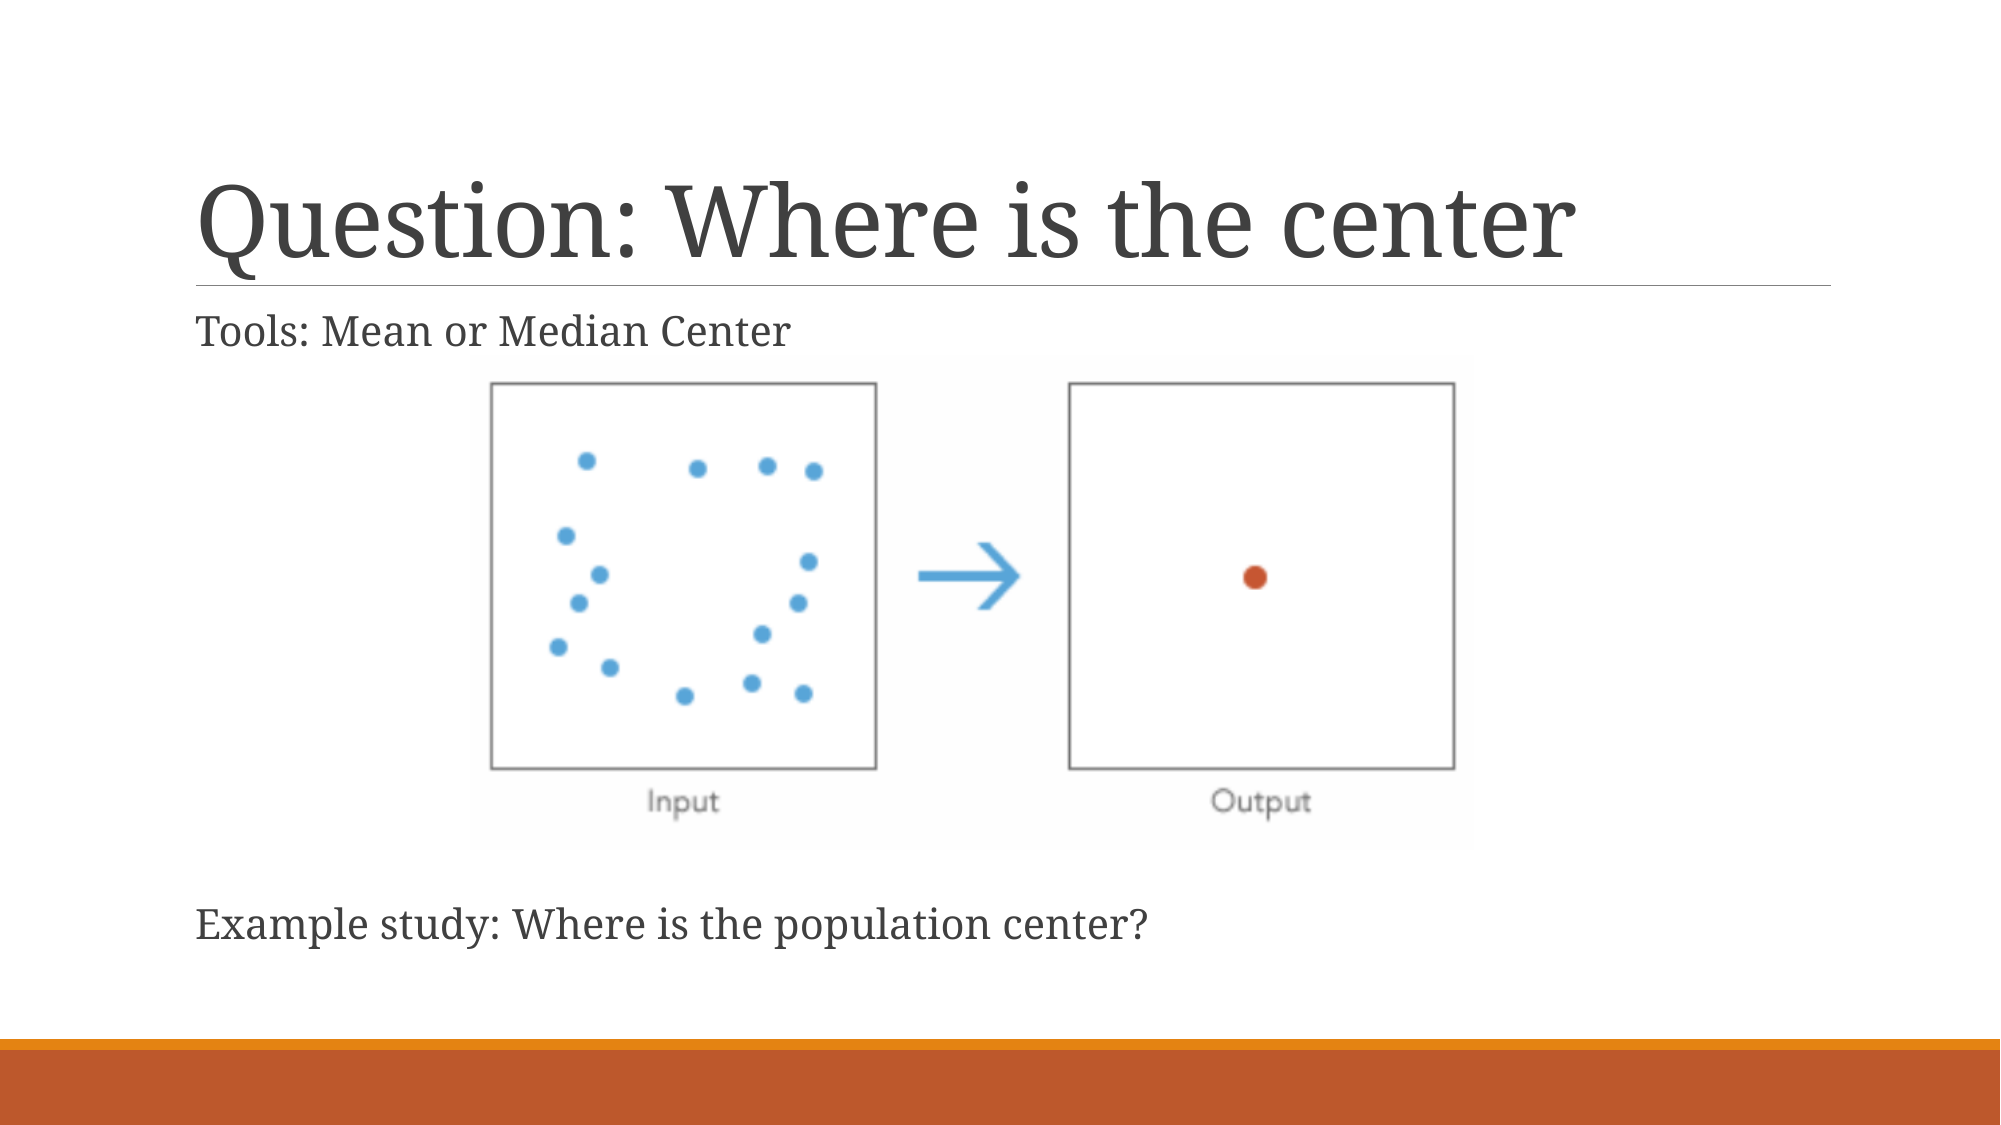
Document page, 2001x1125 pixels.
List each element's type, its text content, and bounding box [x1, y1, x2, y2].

picture [470, 355, 1475, 851]
title Question: Where is the center [180, 47, 1830, 285]
list Tools: Mean or Median Center Example study: Where is the population center? [180, 302, 1830, 963]
